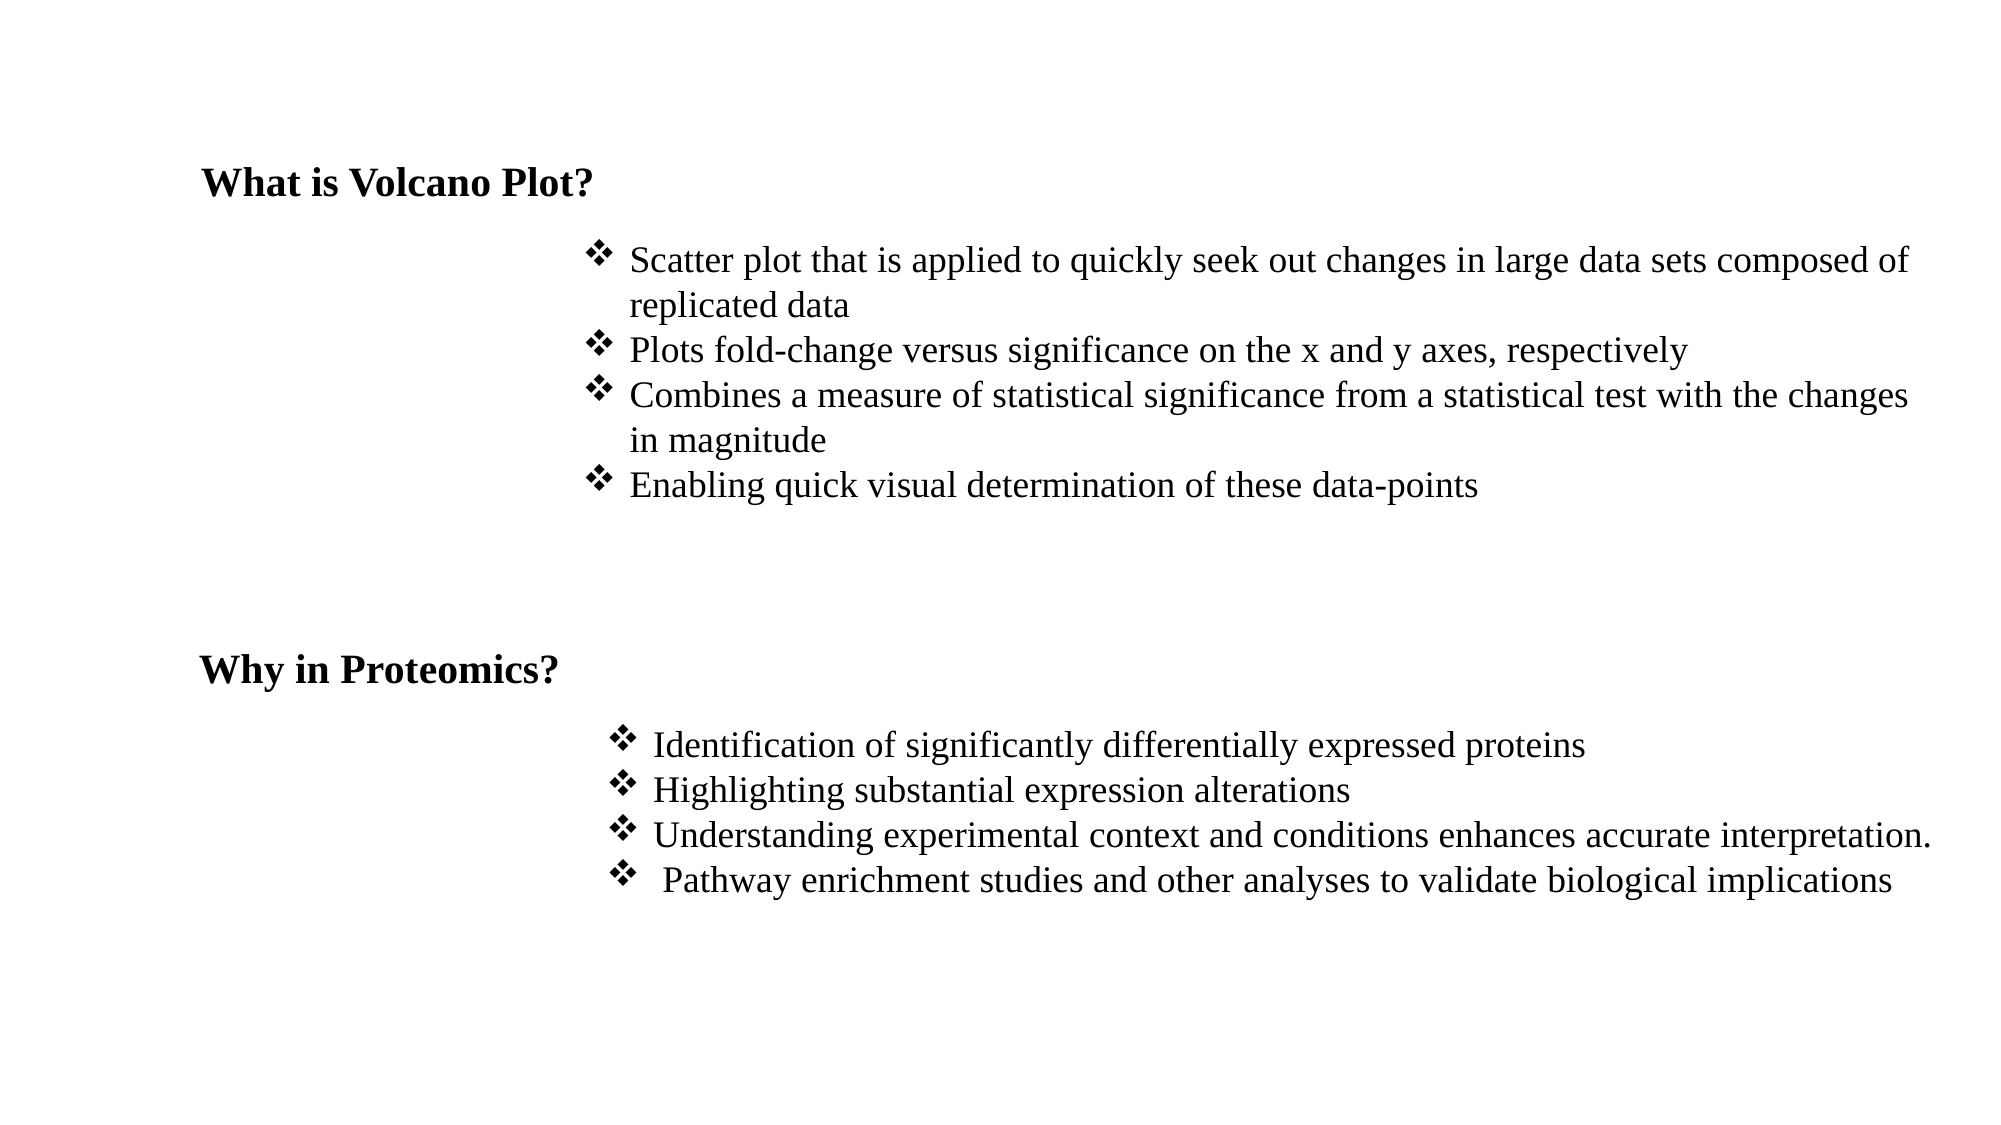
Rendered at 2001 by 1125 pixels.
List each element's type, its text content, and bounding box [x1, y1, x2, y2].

text_box What is Volcano Plot? [185, 147, 636, 213]
text_box Scatter plot that is applied to quickly seek out changes in large data sets composed of replicated data Plots fold-change versus significance on the x and y axes, respectively Combines a measure of statistical significance from a statistical test with the changes in magnitude Enabling quick visual determination of these data-points [567, 227, 1954, 603]
text_box Identification of significantly differentially expressed proteins Highlighting substantial expression alterations Understanding experimental context and conditions enhances accurate interpretation. Pathway enrichment studies and other analyses to validate biological implications [591, 712, 1978, 998]
text_box Why in Proteomics? [183, 634, 634, 700]
